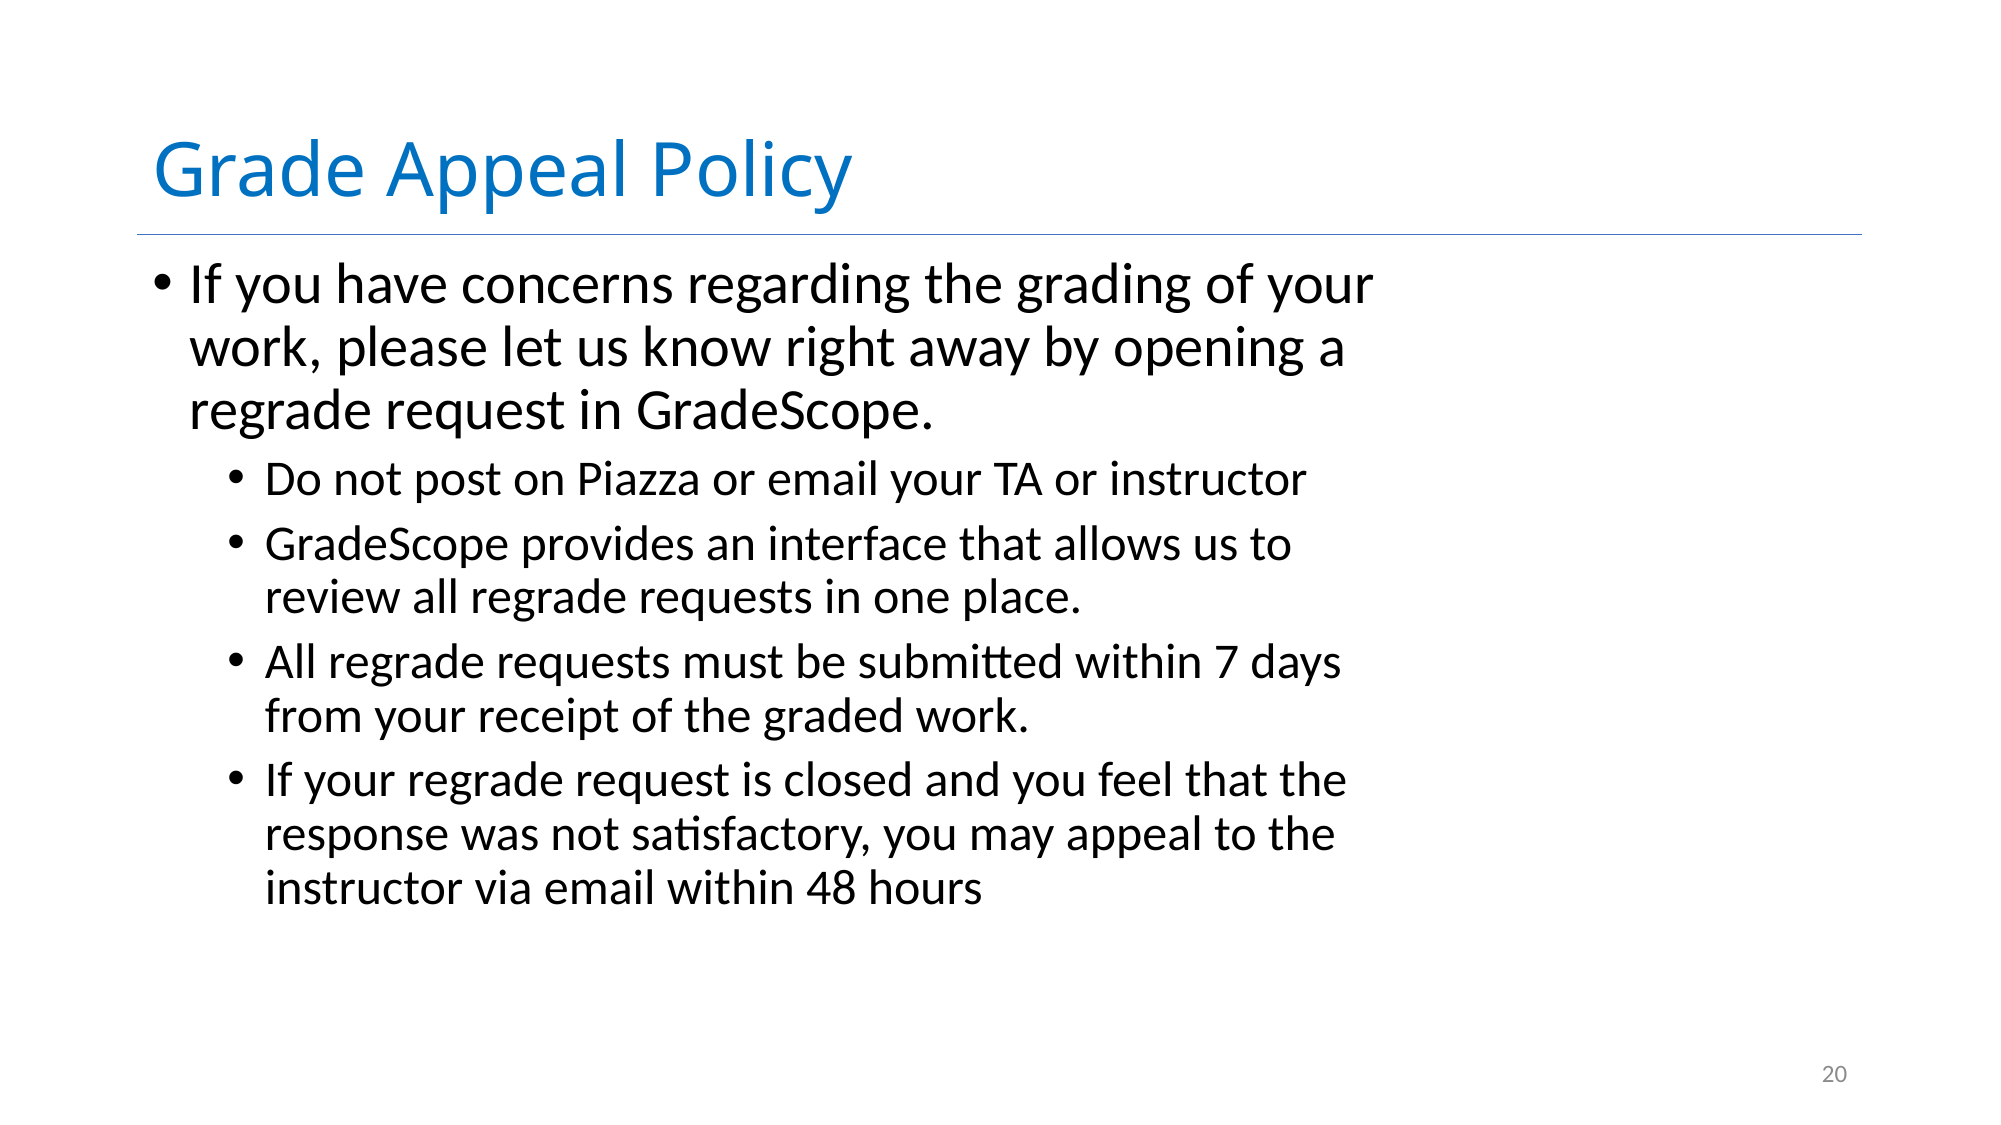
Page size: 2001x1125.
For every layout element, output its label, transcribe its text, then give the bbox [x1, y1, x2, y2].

slide_number 20 [1412, 1042, 1863, 1103]
list If you have concerns regarding the grading of your work, please let us know right away by opening a regrade request in GradeScope. Do not post on Piazza or email your TA or instructor GradeScope provides an interface that allows us to review all regrade requests in one place. All regrade requests must be submitted within 7 days from your receipt of the graded work. If your regrade request is closed and you feel that the response was not satisfactory, you may appeal to the instructor via email within 48 hours [137, 246, 1432, 960]
title Grade Appeal Policy [137, 3, 1863, 221]
